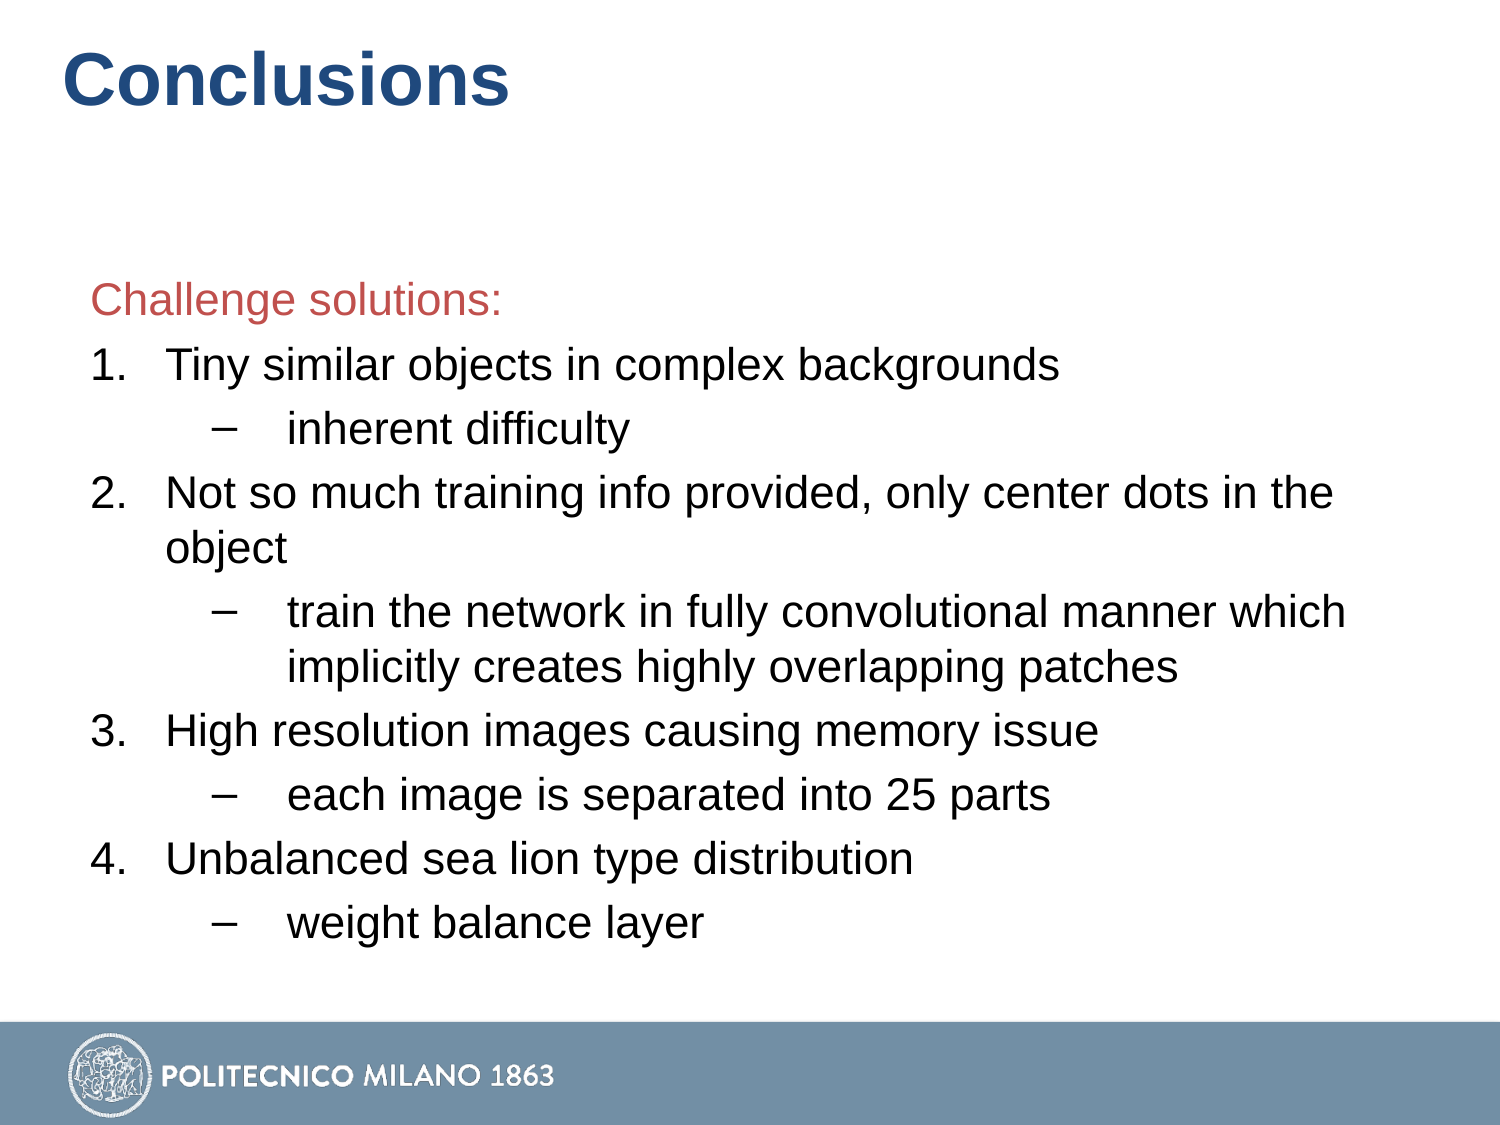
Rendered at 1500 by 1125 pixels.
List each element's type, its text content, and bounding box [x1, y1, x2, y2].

list Challenge solutions: Tiny similar objects in complex backgrounds inherent difficulty Not so much training info provided, only center dots in the object train the network in fully convolutional manner which implicitly creates highly overlapping patches High resolution images causing memory issue each image is separated into 25 parts Unbalanced sea lion type distribution weight balance layer [75, 262, 1441, 1005]
picture [62, 1027, 561, 1122]
title Conclusions [47, 22, 1455, 161]
